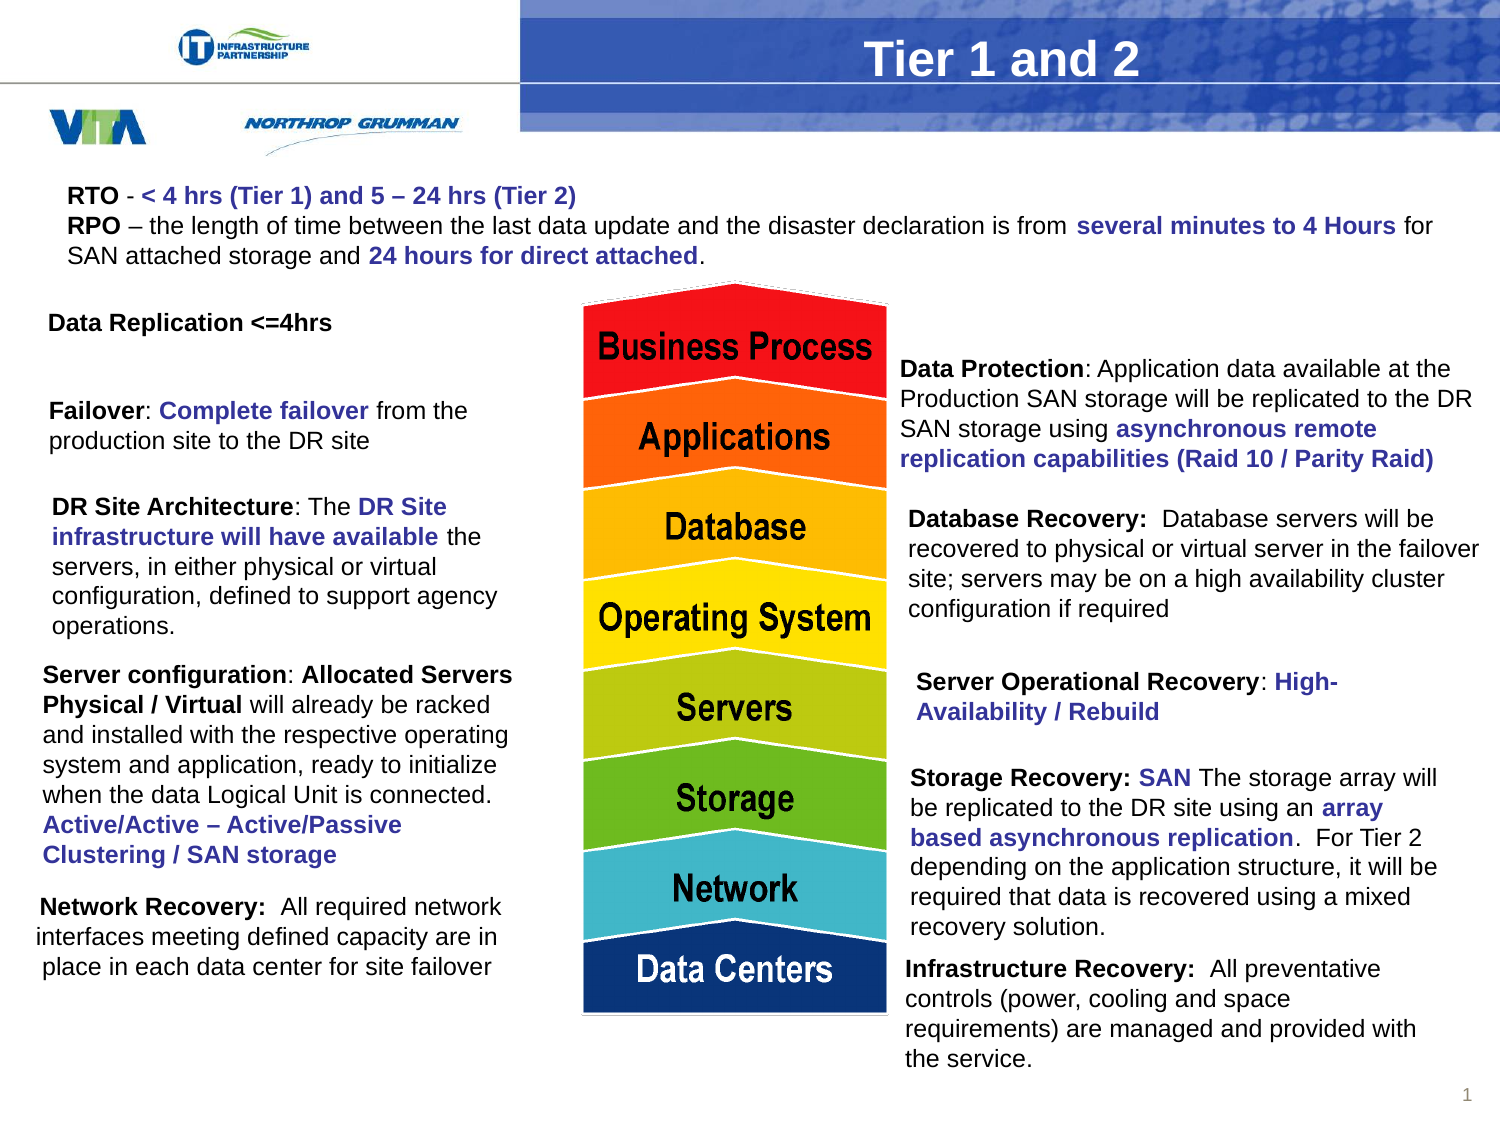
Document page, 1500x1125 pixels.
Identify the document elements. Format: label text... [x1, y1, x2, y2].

text_box Network Recovery: All required network interfaces meeting defined capacity are in place in each data center for site failover [0, 882, 535, 988]
slide_number ‹#› [1175, 1074, 1488, 1118]
text_box Server Operational Recovery: High-Availability / Rebuild [901, 657, 1446, 733]
text_box Failover: Complete failover from the production site to the DR site [33, 386, 562, 462]
text_box Storage Recovery: SAN The storage array will be replicated to the DR site using an array based asynchronous replication. For Tier 2 depending on the application structure, it will be required that data is recovered using a mixed recovery solution. [895, 753, 1472, 949]
text_box DR Site Architecture: The DR Site infrastructure will have available the servers, in either physical or virtual configuration, defined to support agency operations. [36, 482, 570, 648]
picture [0, 0, 1500, 160]
picture [581, 279, 890, 1018]
text_box Data Protection: Application data available at the Production SAN storage will be replicated to the DR SAN storage using asynchronous remote replication capabilities (Raid 10 / Parity Raid) [893, 345, 1500, 480]
text_box RTO - < 4 hrs (Tier 1) and 5 – 24 hrs (Tier 2) RPO – the length of time between the last data update and the disaster declaration is from several minutes to 4 Hours for SAN attached storage and 24 hours for direct attached. [52, 172, 1475, 278]
text_box Data Replication <=4hrs [32, 299, 559, 345]
text_box Server configuration: Allocated Servers Physical / Virtual will already be racked and installed with the respective operating system and application, ready to initialize when the data Logical Unit is connected. Active/Active – Active/Passive Clustering / SAN storage [27, 651, 531, 877]
text_box Tier 1 and 2 [595, 18, 1409, 94]
text_box Database Recovery: Database servers will be recovered to physical or virtual server in the failover site; servers may be on a high availability cluster configuration if required [893, 495, 1500, 630]
text_box Infrastructure Recovery: All preventative controls (power, cooling and space requirements) are managed and provided with the service. [890, 945, 1460, 1081]
